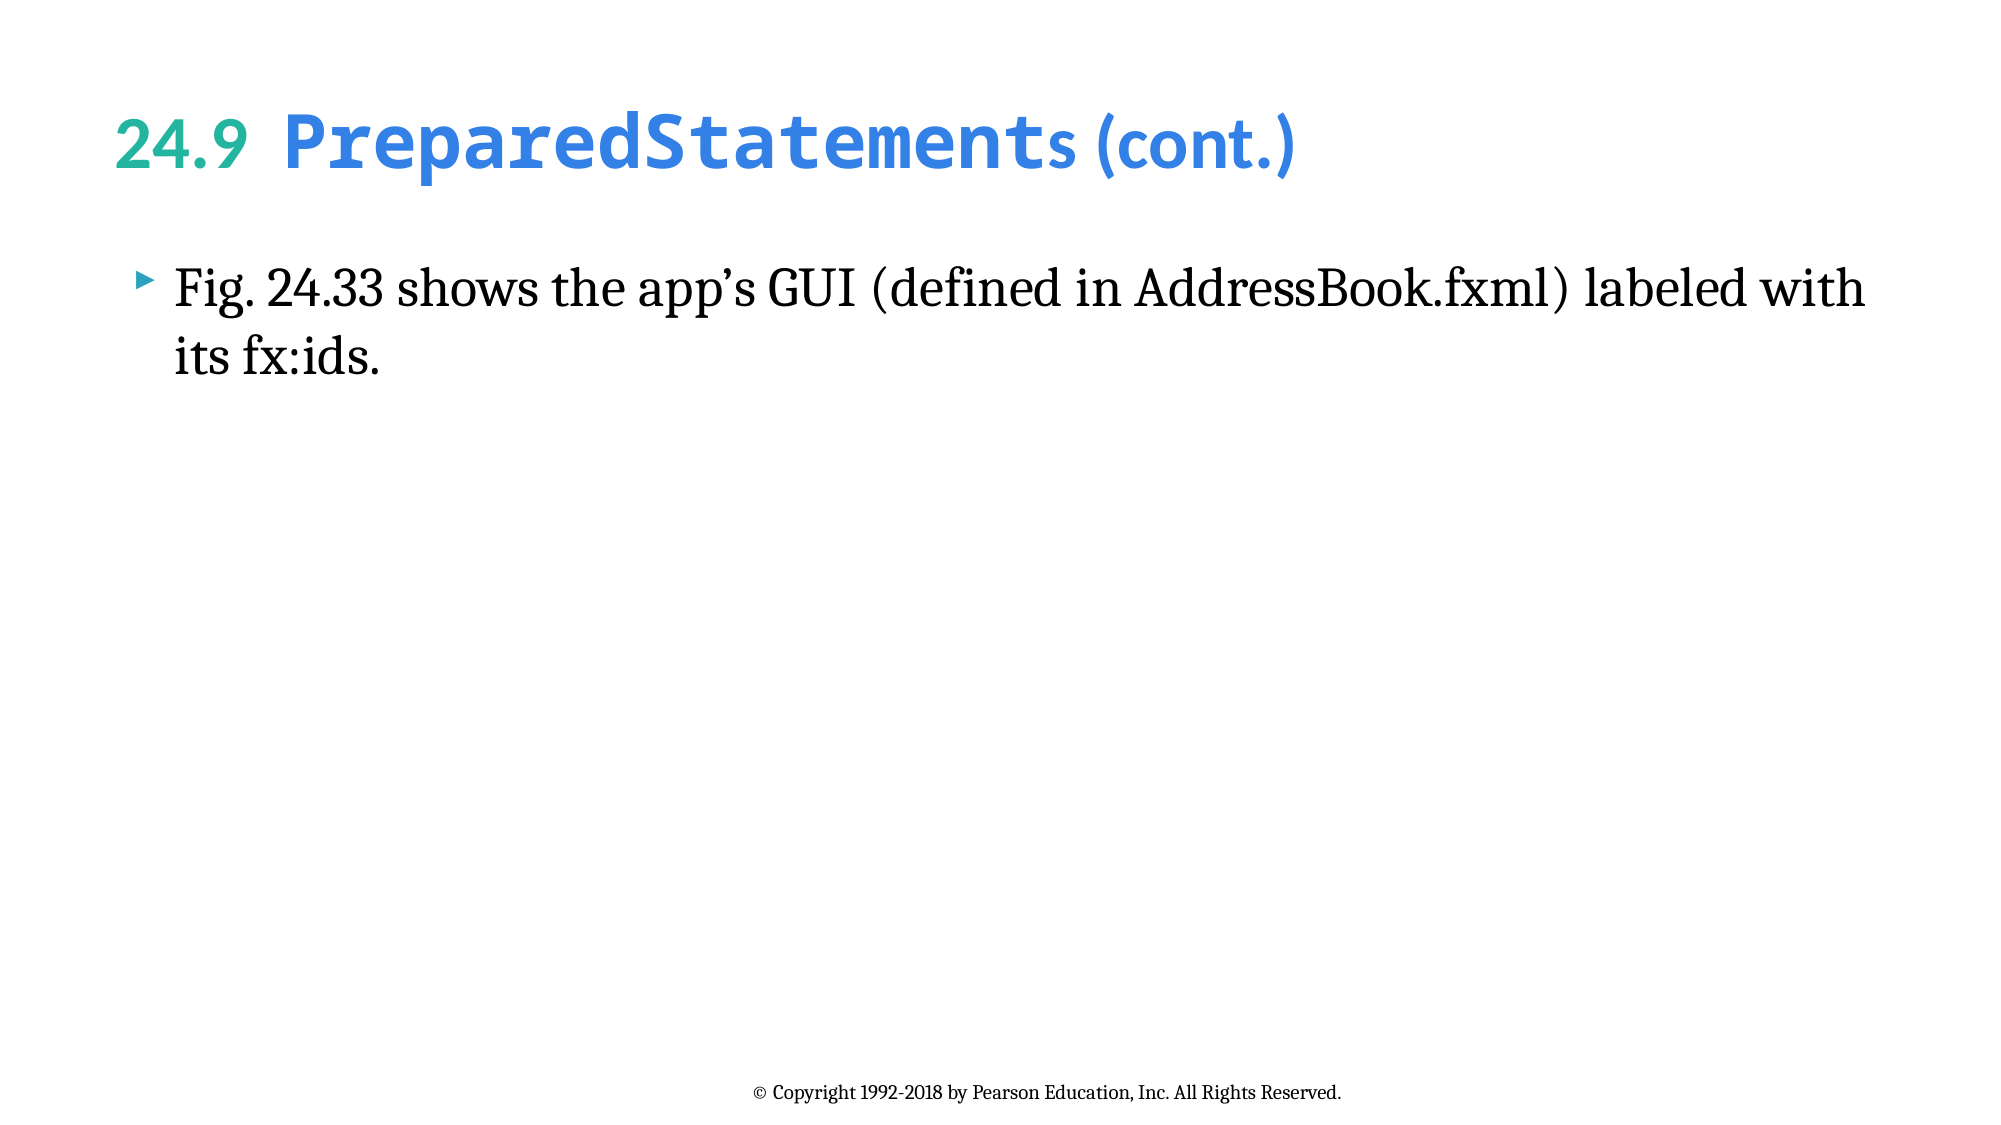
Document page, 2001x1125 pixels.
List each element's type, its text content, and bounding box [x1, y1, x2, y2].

footer © Copyright 1992-2018 by Pearson Education, Inc. All Rights Reserved. [736, 1051, 1892, 1112]
list Fig. 24.33 shows the app’s GUI (defined in AddressBook.fxml) labeled with its fx:ids. [99, 242, 1900, 986]
title 24.9 PreparedStatements (cont.) [99, 45, 1900, 233]
